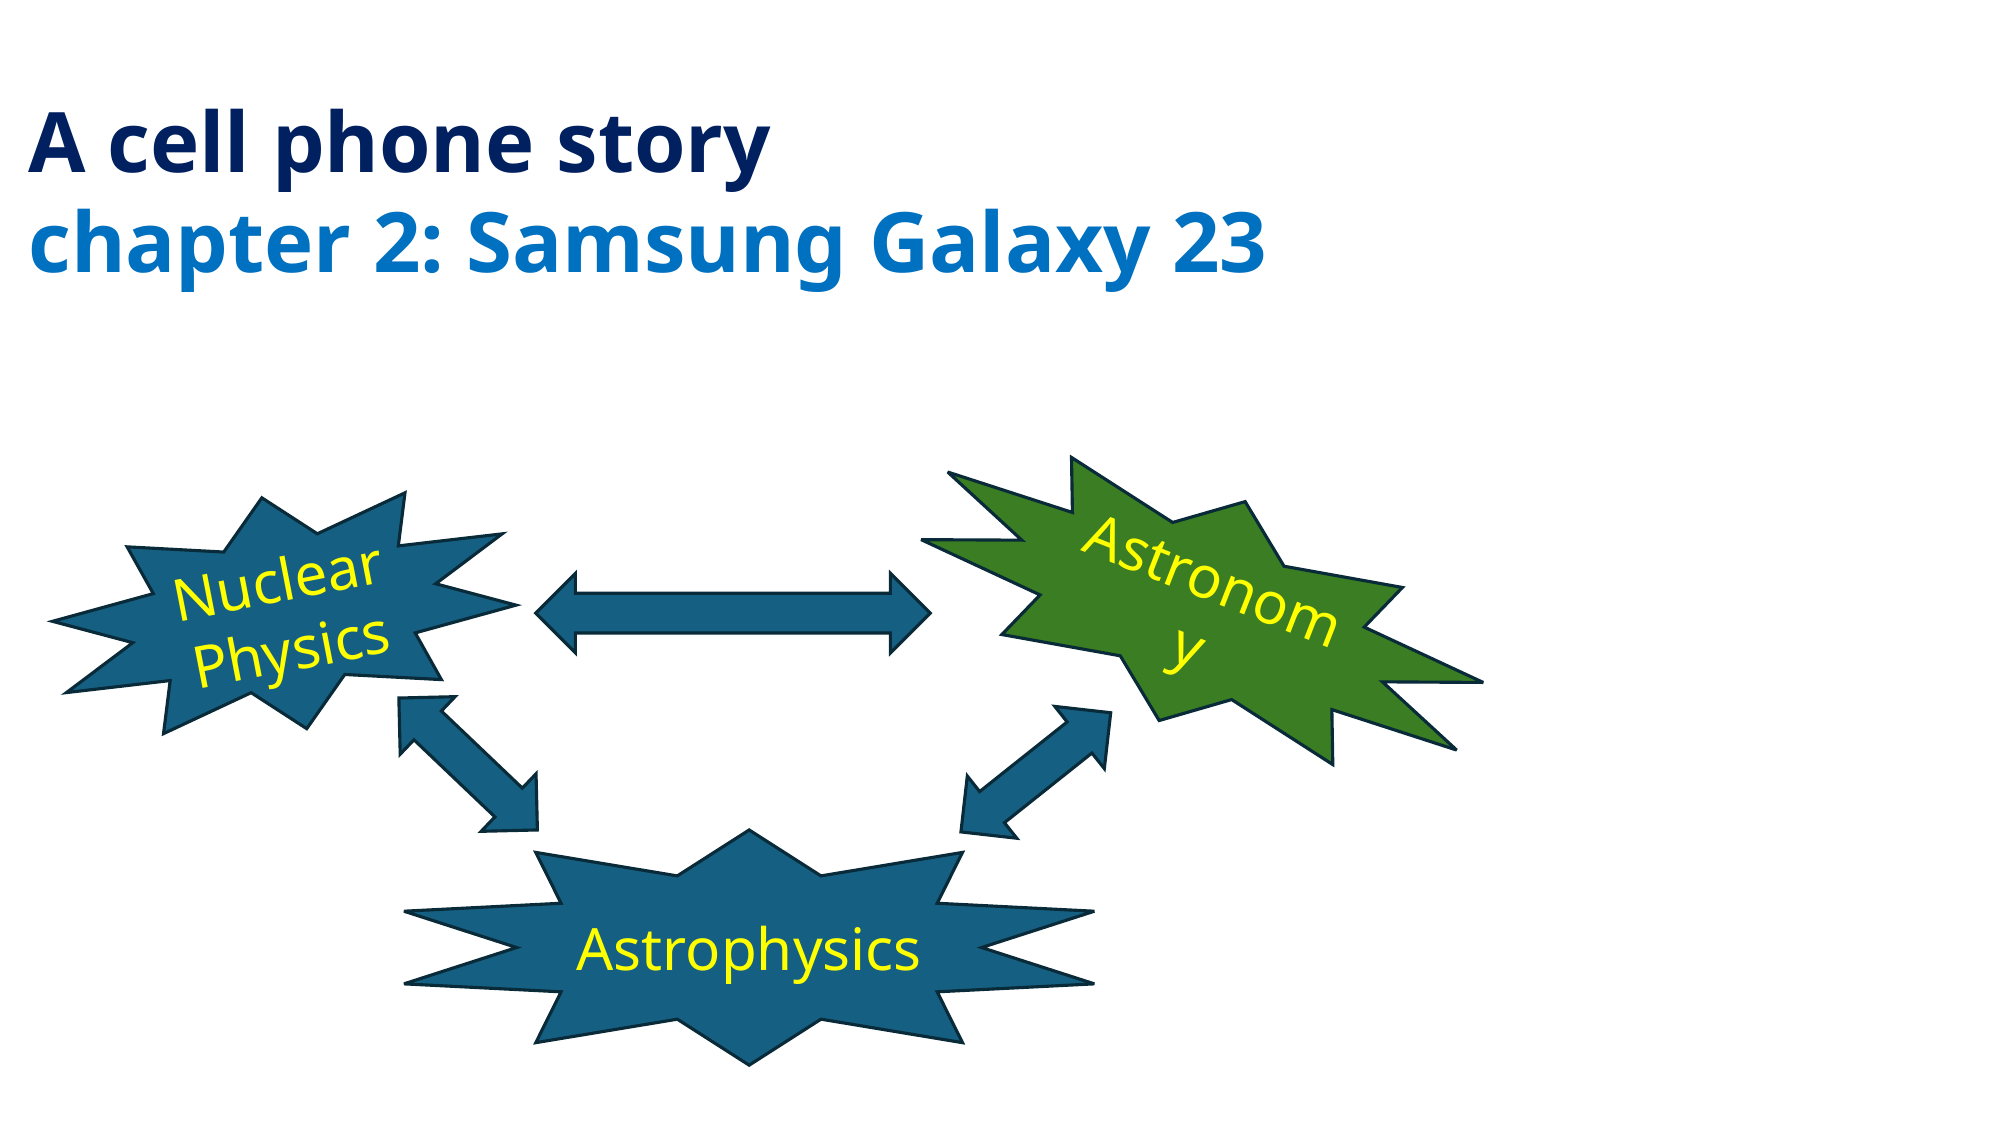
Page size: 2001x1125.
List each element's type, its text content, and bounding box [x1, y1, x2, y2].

text_box [959, 704, 1113, 841]
text_box A cell phone story chapter 2: Samsung Galaxy 23 [13, 82, 1284, 297]
text_box Astronomy [920, 454, 1484, 768]
text_box Nuclear Physics [46, 490, 523, 737]
text_box Astrophysics [403, 828, 1095, 1068]
text_box [397, 695, 540, 833]
text_box [533, 569, 933, 657]
